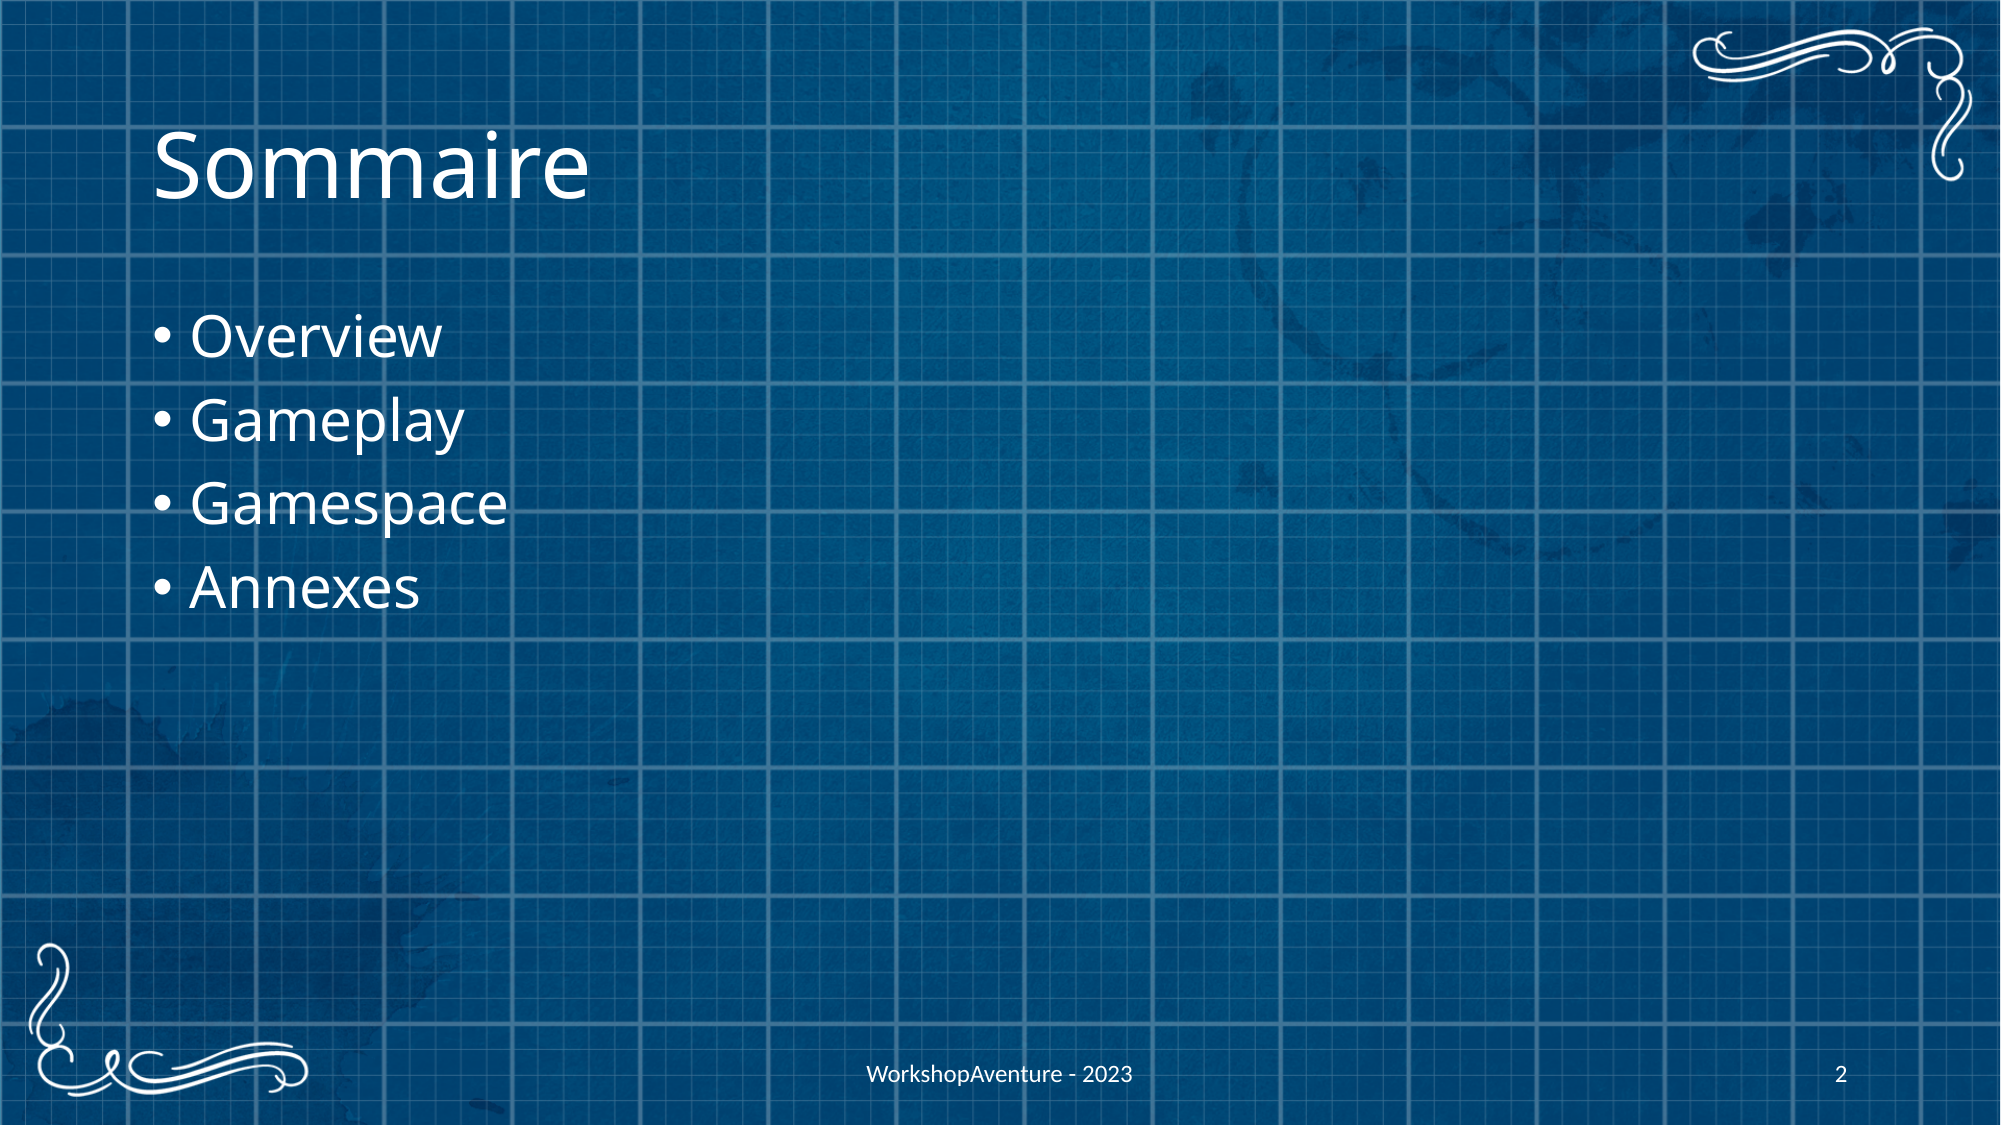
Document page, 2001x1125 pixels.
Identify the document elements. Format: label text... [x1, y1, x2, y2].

picture [0, 0, 2001, 1125]
footer WorkshopAventure - 2023 [662, 1042, 1338, 1103]
list Overview Gameplay Gamespace Annexes [137, 299, 1863, 1014]
slide_number 2 [1412, 1042, 1863, 1103]
title Sommaire [137, 59, 1863, 278]
